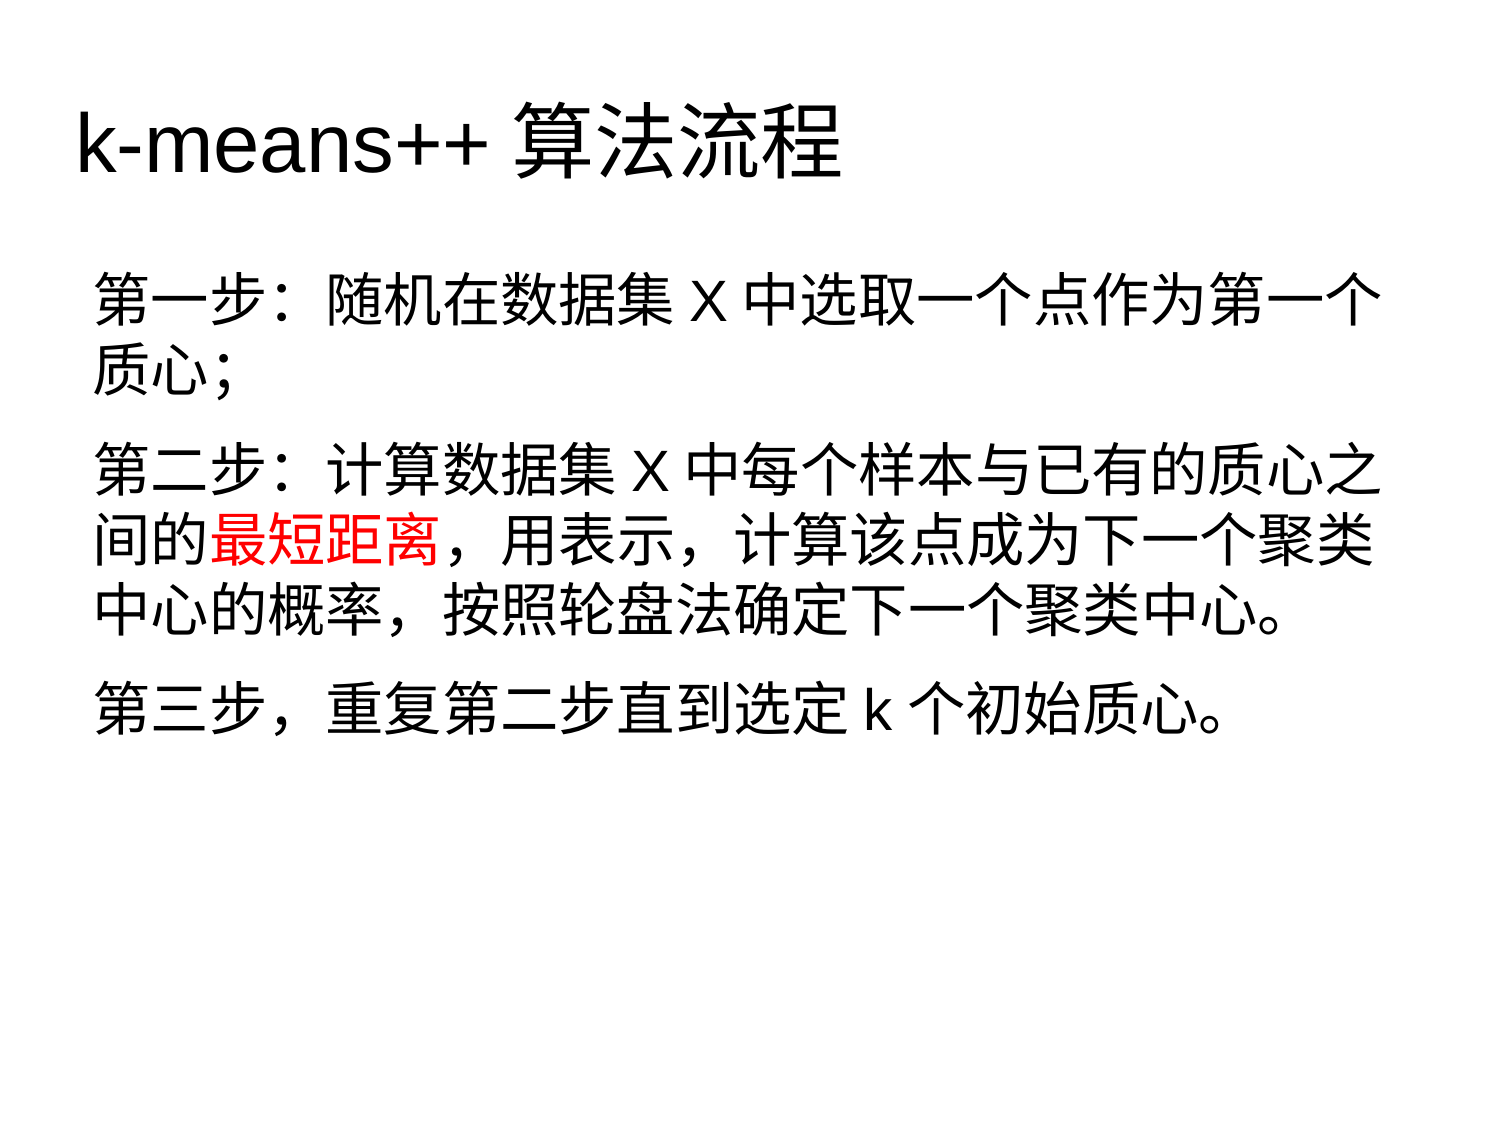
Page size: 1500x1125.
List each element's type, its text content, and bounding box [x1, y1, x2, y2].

title k-means++算法流程 [75, 44, 1425, 233]
